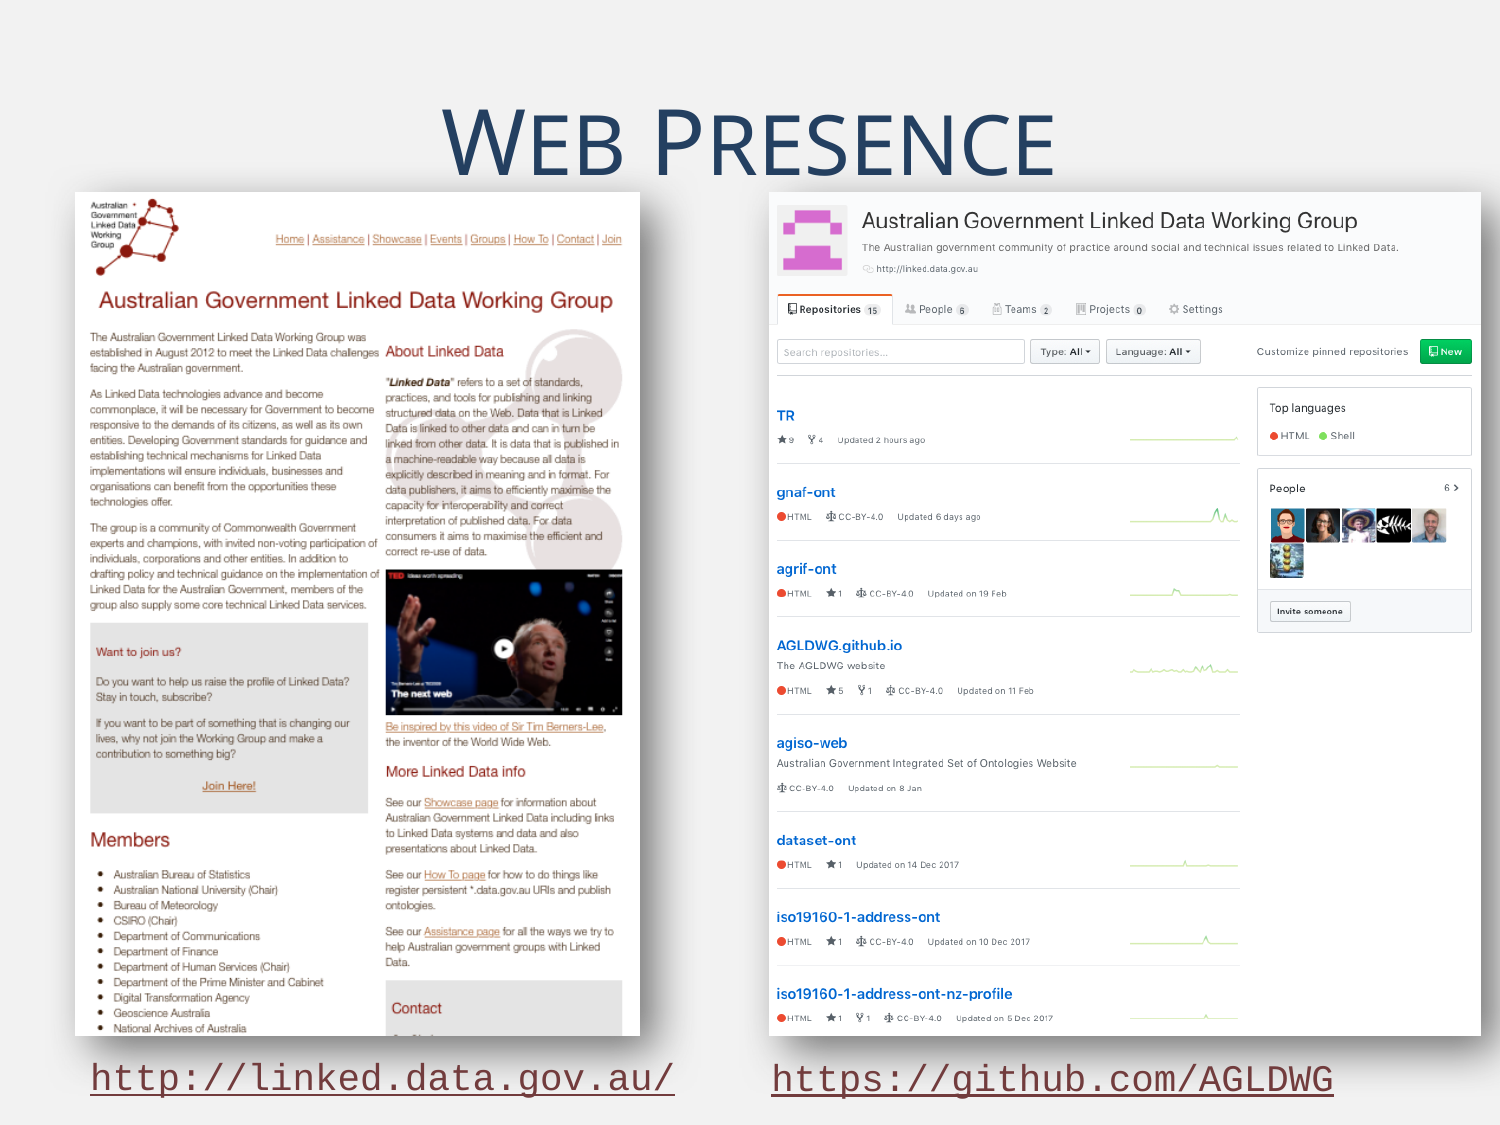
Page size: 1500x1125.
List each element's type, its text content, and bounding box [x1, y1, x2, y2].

text_box https://github.com/AGLDWG [756, 1038, 1500, 1107]
title WEB PRESENCE [75, 45, 1425, 233]
picture [768, 192, 1481, 1036]
picture [74, 192, 640, 1036]
text_box http://linked.data.gov.au/ [75, 1045, 757, 1114]
